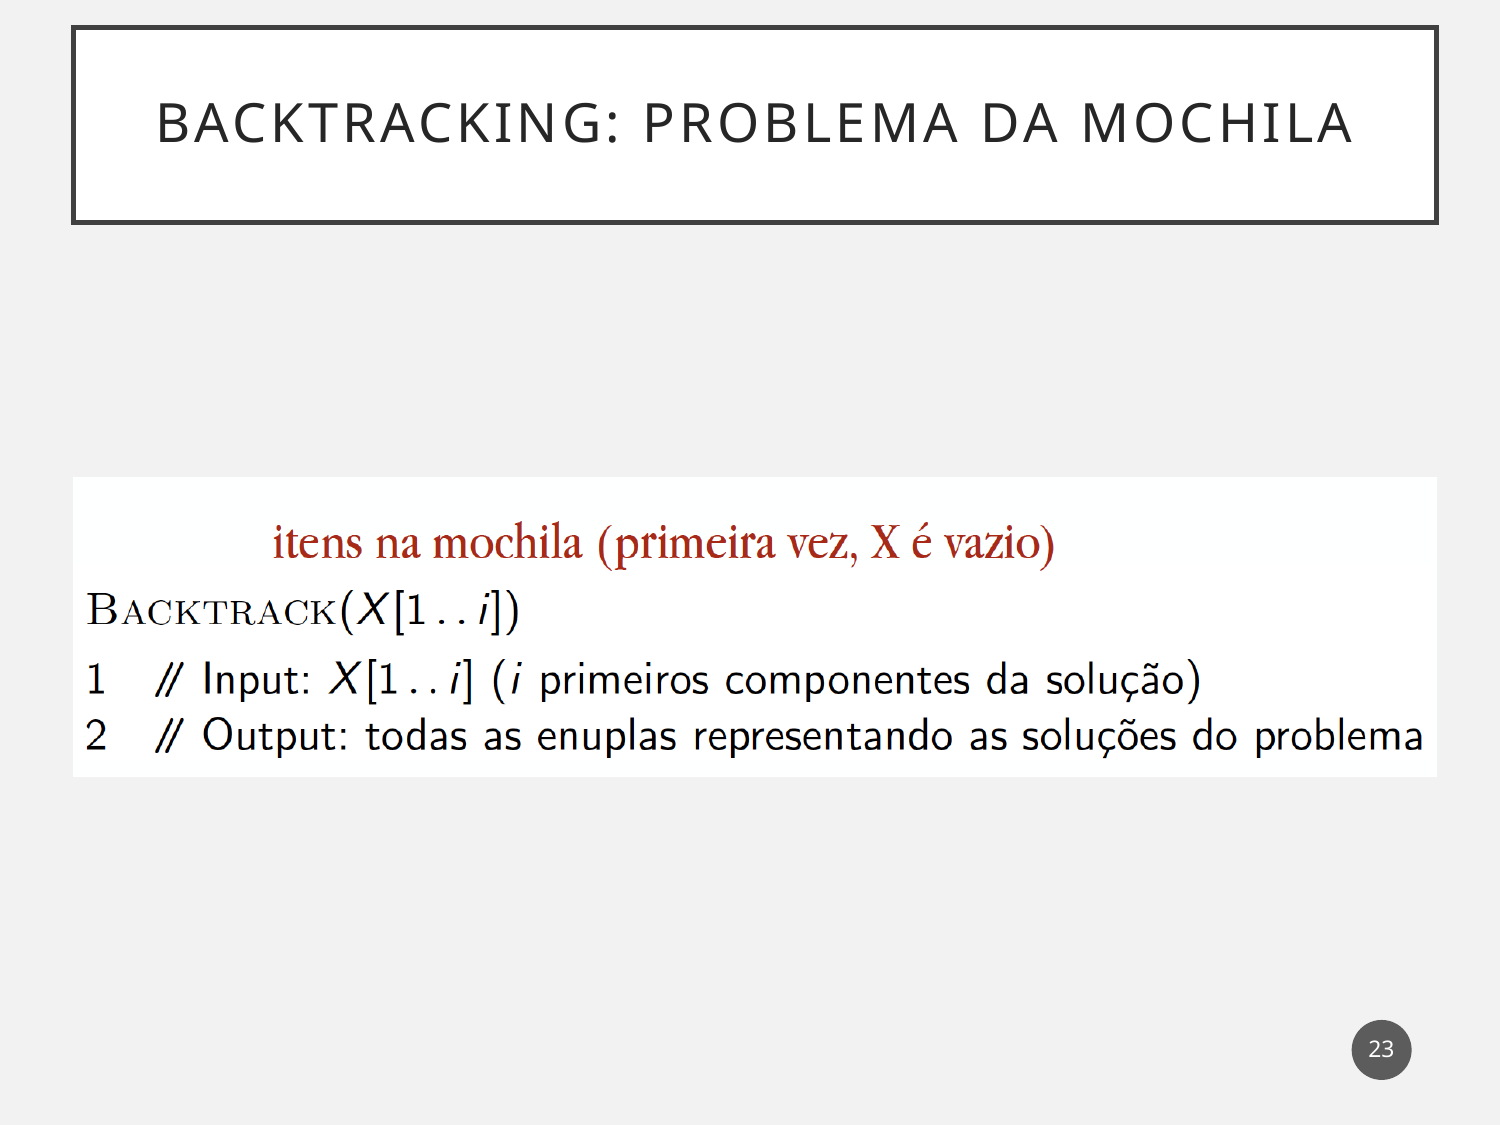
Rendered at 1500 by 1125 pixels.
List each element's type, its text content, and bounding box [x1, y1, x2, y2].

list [73, 477, 1437, 777]
slide_number 23 [1351, 1019, 1412, 1080]
title Backtracking: Problema da mochila [71, 25, 1439, 225]
